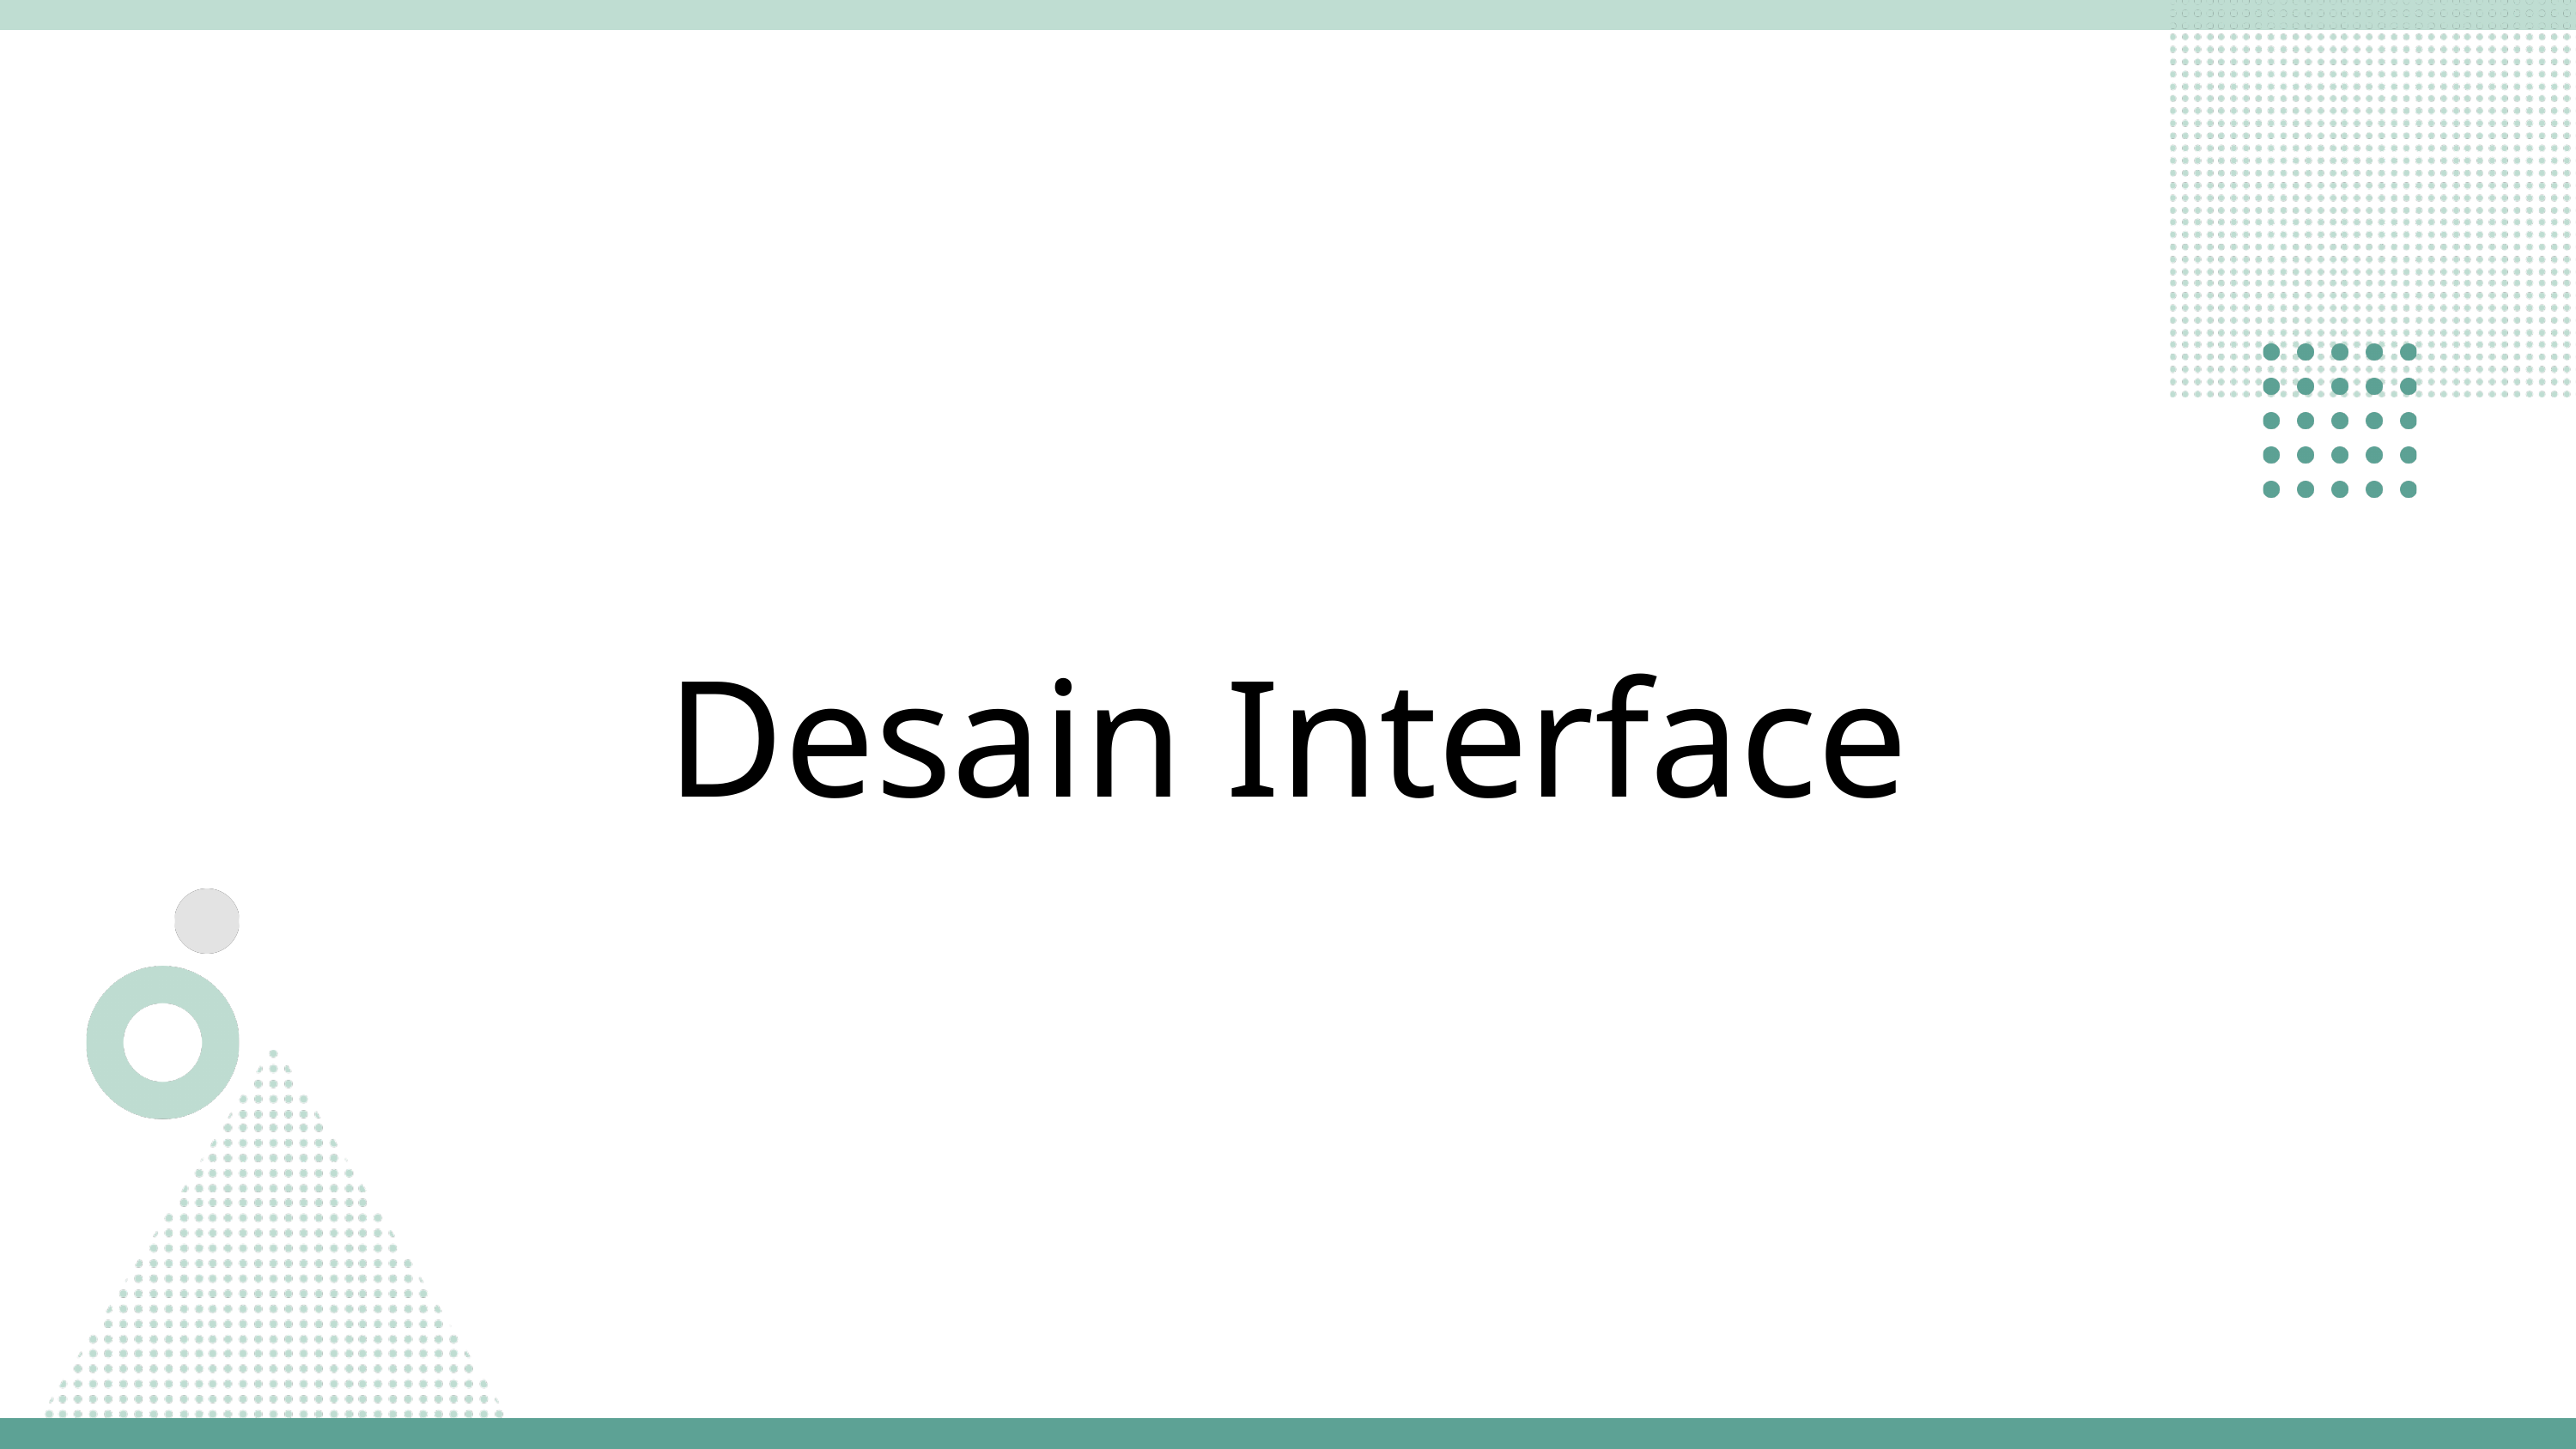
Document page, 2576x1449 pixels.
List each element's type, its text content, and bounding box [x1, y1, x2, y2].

text_box [0, 1050, 547, 1418]
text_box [0, 0, 2576, 31]
text_box [86, 966, 240, 1050]
text_box Desain Interface [664, 603, 1911, 830]
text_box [0, 1418, 2576, 1449]
text_box [2170, 40, 2576, 397]
text_box [2263, 343, 2417, 498]
text_box [174, 888, 240, 954]
